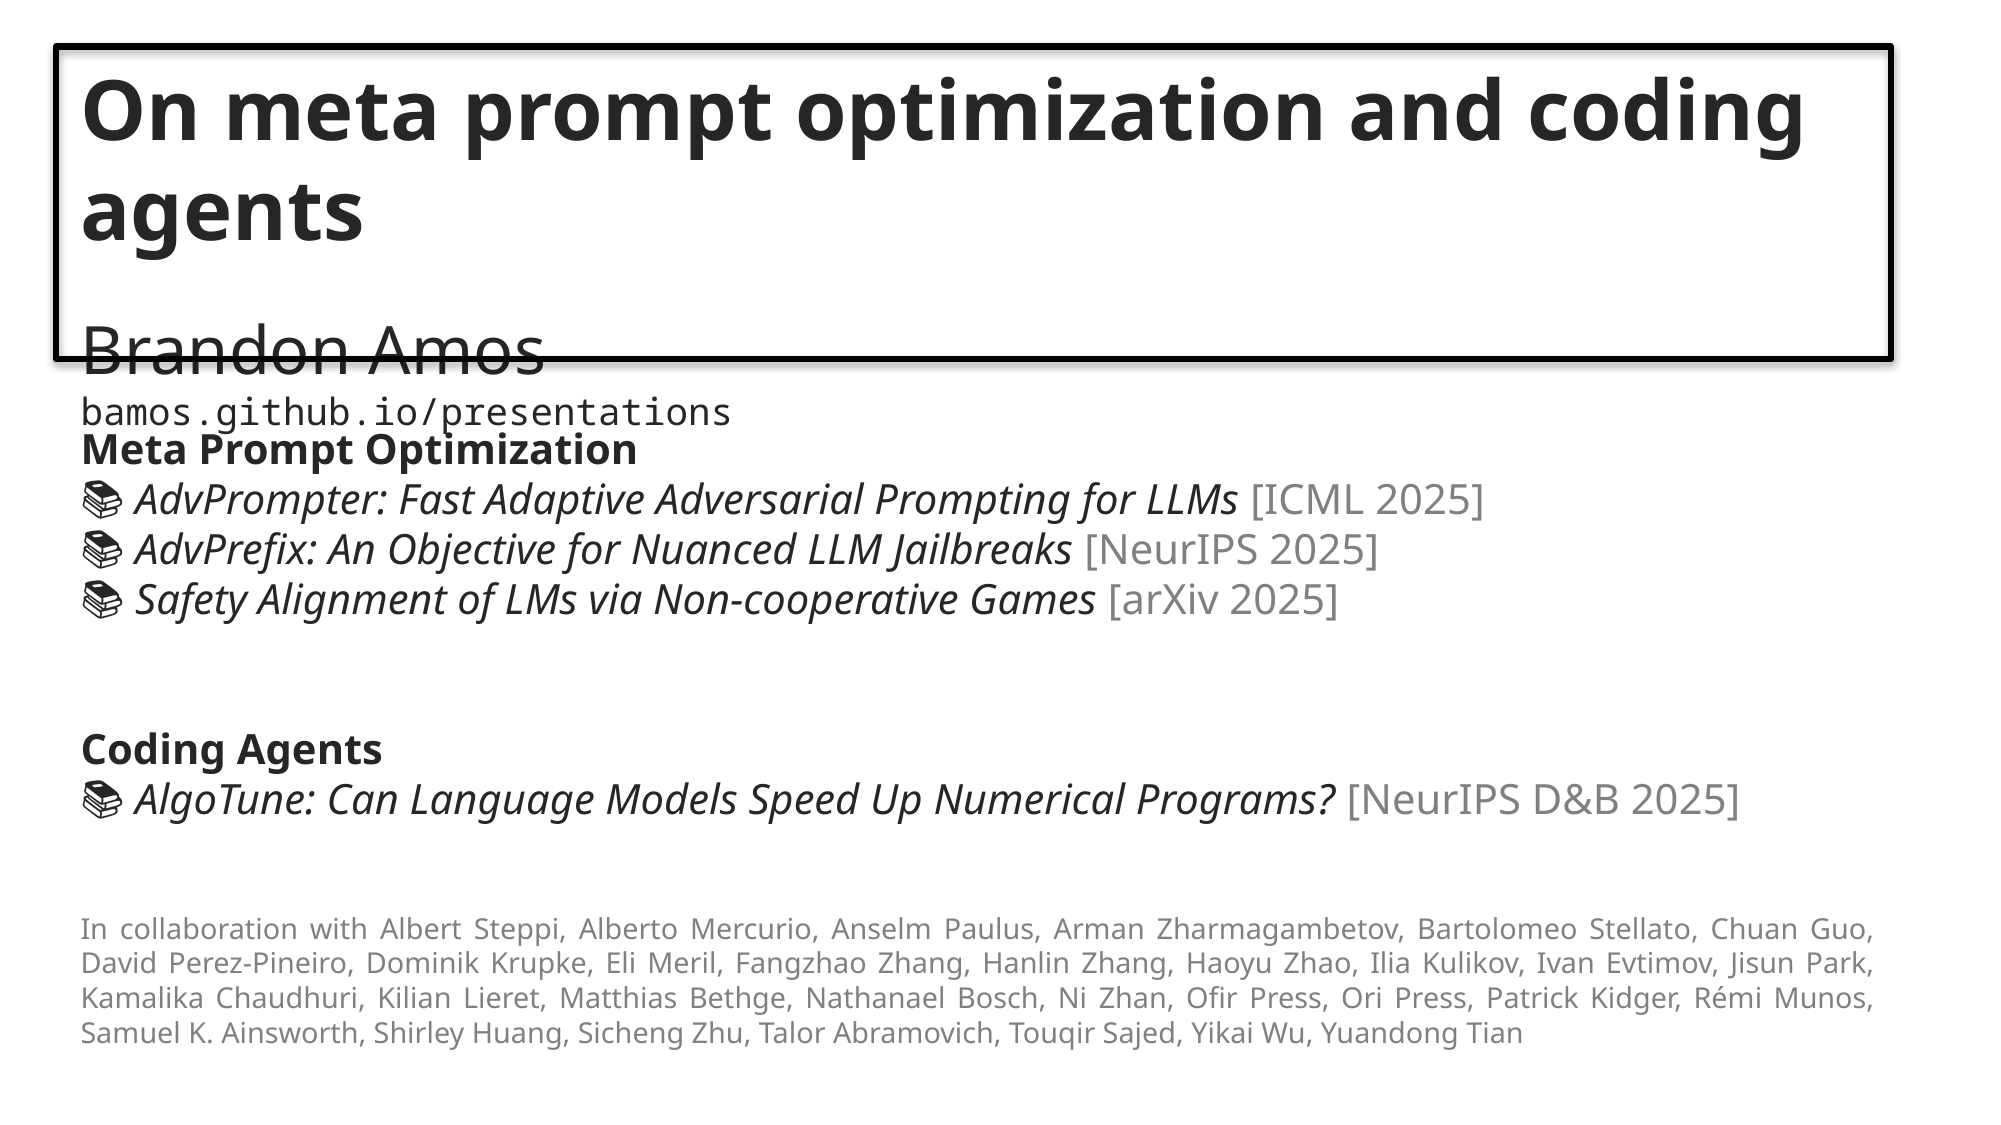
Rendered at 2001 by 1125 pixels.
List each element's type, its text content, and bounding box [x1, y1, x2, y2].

text_box In collaboration with Albert Steppi, Alberto Mercurio, Anselm Paulus, Arman Zharmagambetov, Bartolomeo Stellato, Chuan Guo, David Perez-Pineiro, Dominik Krupke, Eli Meril, Fangzhao Zhang, Hanlin Zhang, Haoyu Zhao, Ilia Kulikov, Ivan Evtimov, Jisun Park, Kamalika Chaudhuri, Kilian Lieret, Matthias Bethge, Nathanael Bosch, Ni Zhan, Ofir Press, Ori Press, Patrick Kidger, Rémi Munos, Samuel K. Ainsworth, Shirley Huang, Sicheng Zhu, Talor Abramovich, Touqir Sajed, Yikai Wu, Yuandong Tian [65, 905, 1891, 1079]
text_box [56, 46, 1891, 360]
list On meta prompt optimization and coding agents Brandon Amos bamos.github.io/presentations [65, 50, 1900, 905]
